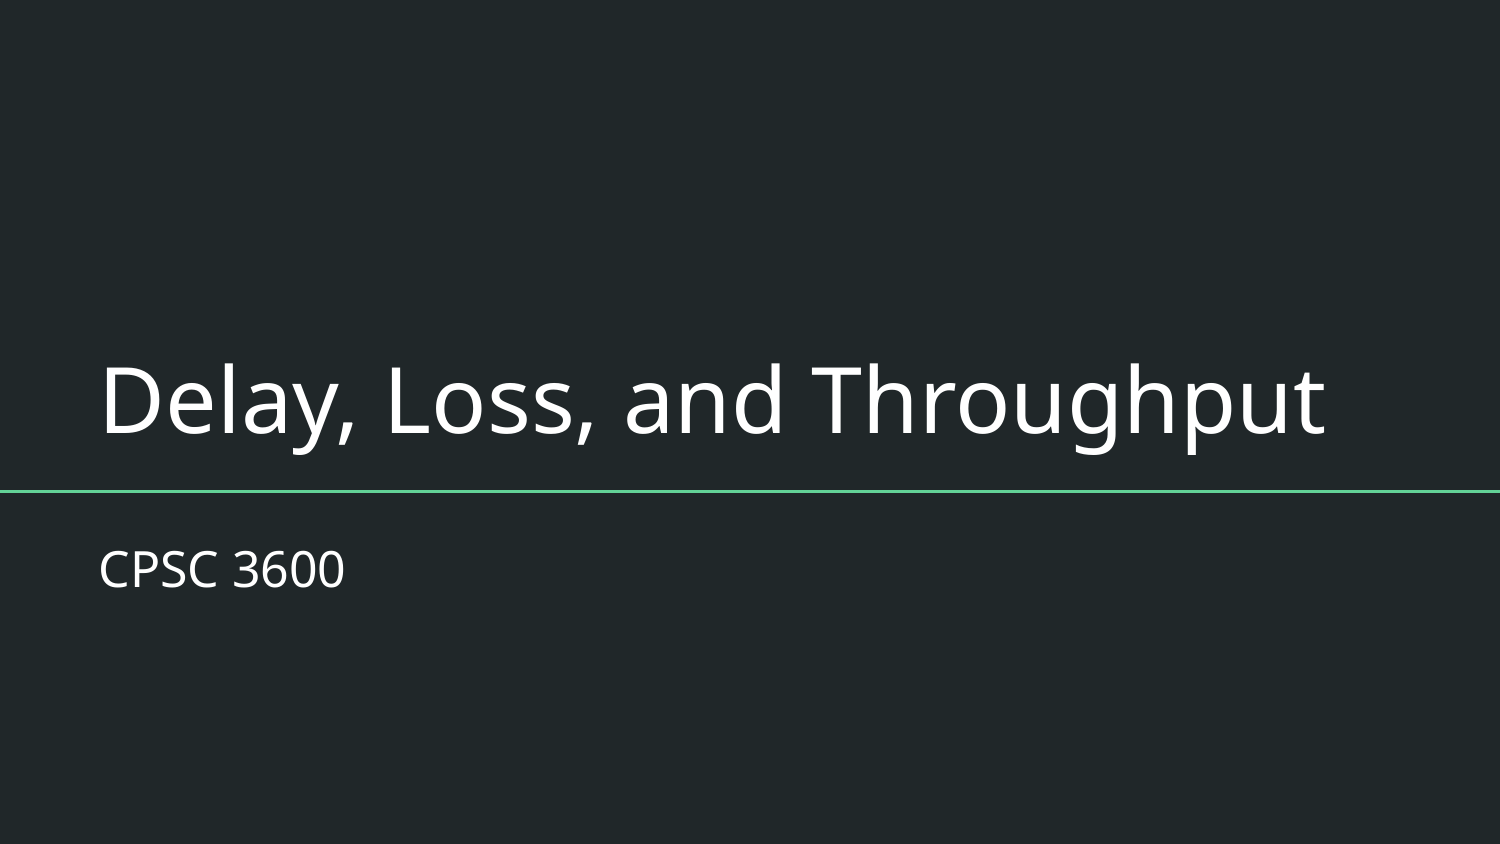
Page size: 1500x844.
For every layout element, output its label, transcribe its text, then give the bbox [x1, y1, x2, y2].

title Delay, Loss, and Throughput [83, 206, 1468, 467]
subtitle CPSC 3600 [83, 522, 1417, 626]
